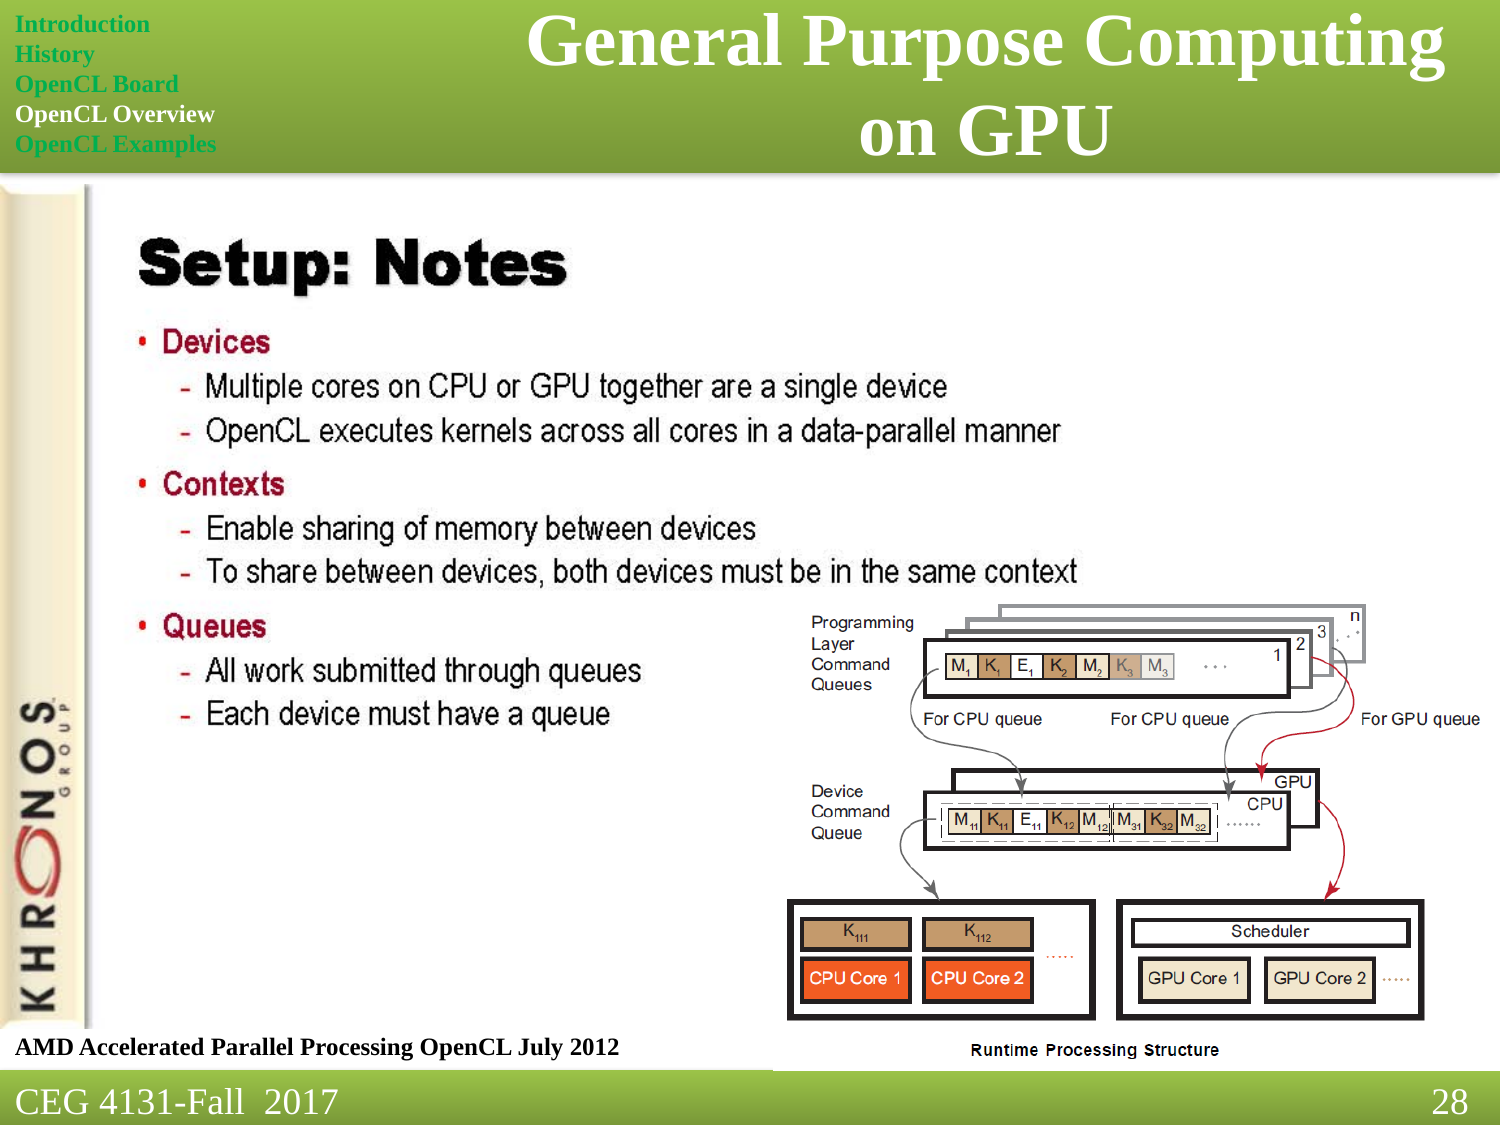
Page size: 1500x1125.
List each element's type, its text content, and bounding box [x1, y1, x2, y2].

text_box Introduction History OpenCL Board OpenCL Overview OpenCL Examples [0, 0, 455, 165]
picture [0, 184, 1500, 1071]
text_box AMD Accelerated Parallel Processing OpenCL July 2012 [0, 1037, 644, 1068]
